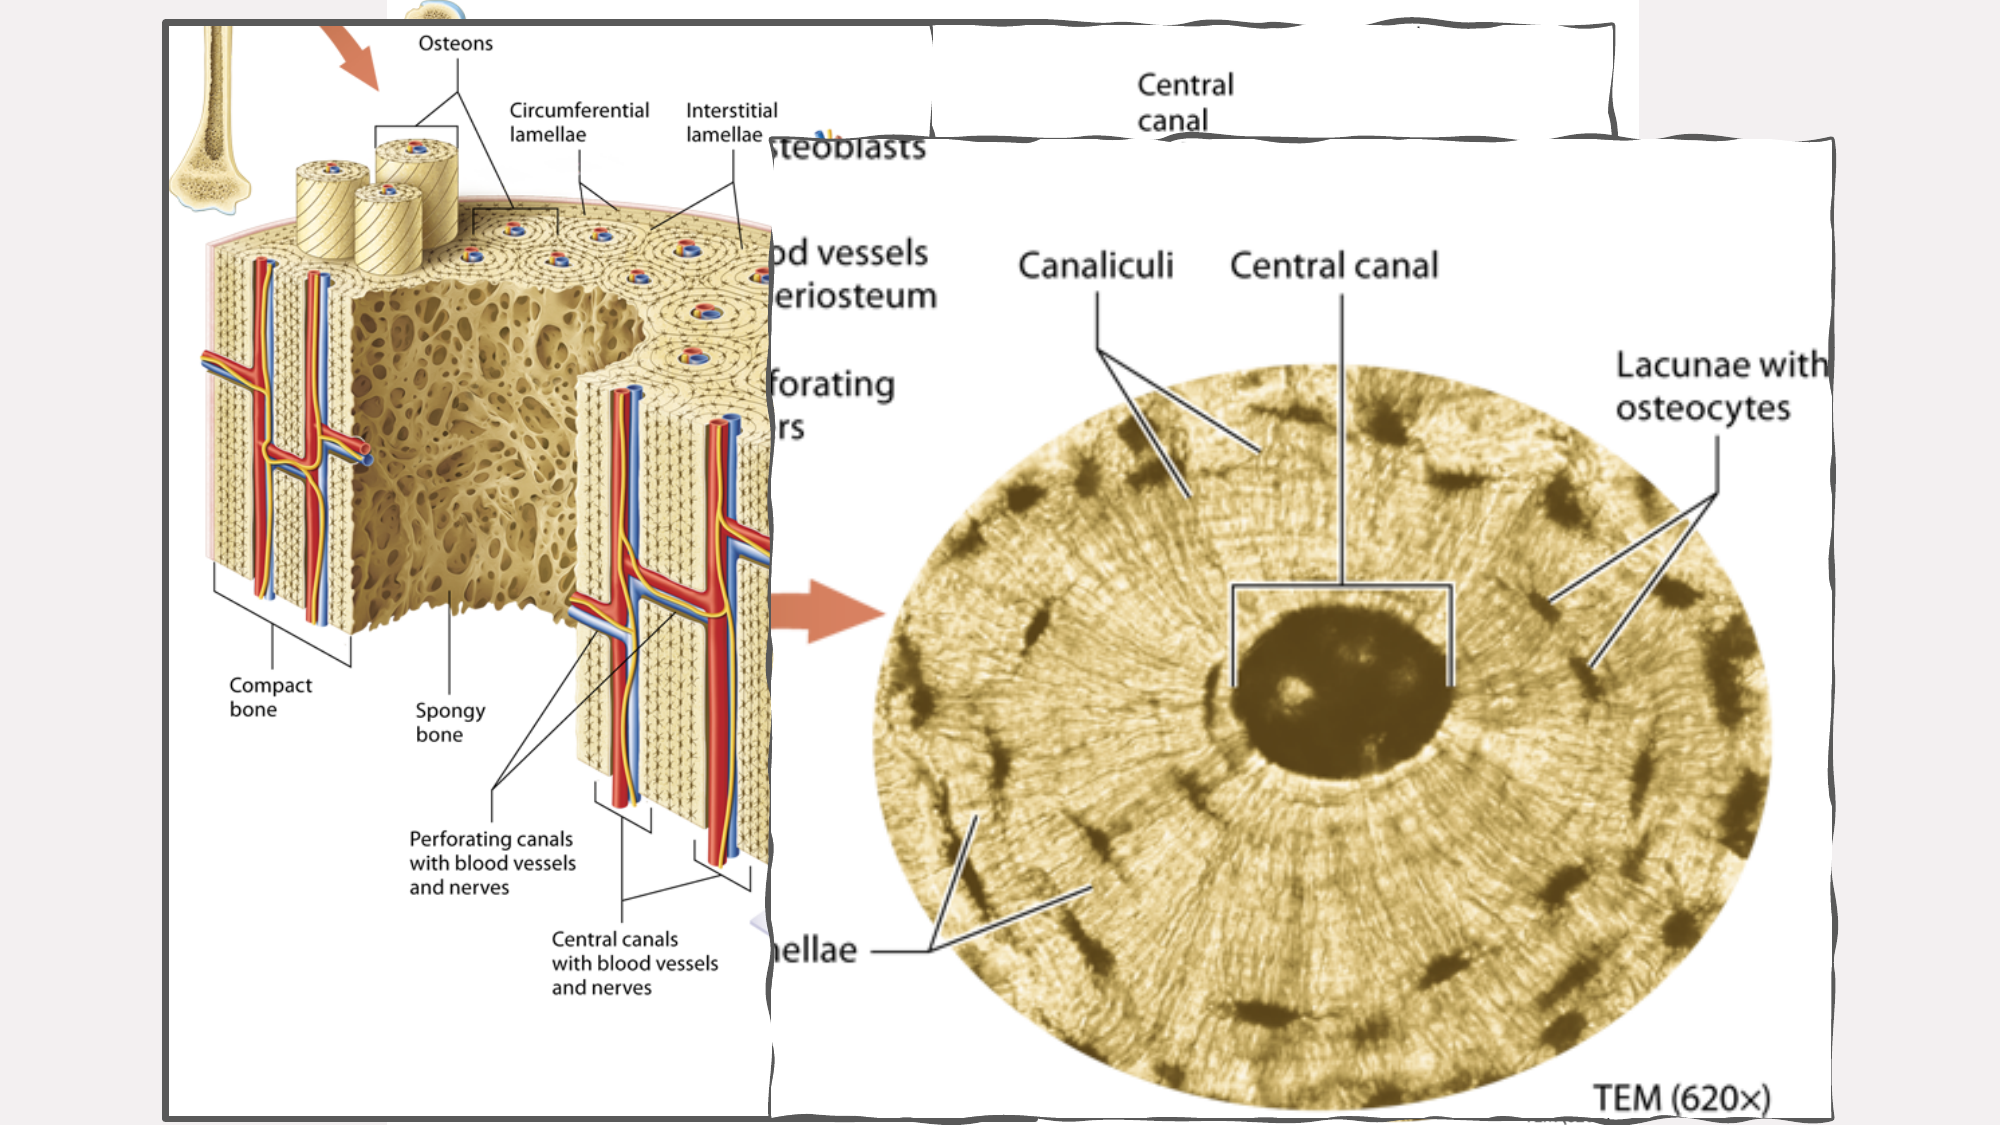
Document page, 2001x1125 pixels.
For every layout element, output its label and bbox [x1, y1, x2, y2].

picture [387, 0, 1832, 1125]
list [168, 25, 932, 1117]
